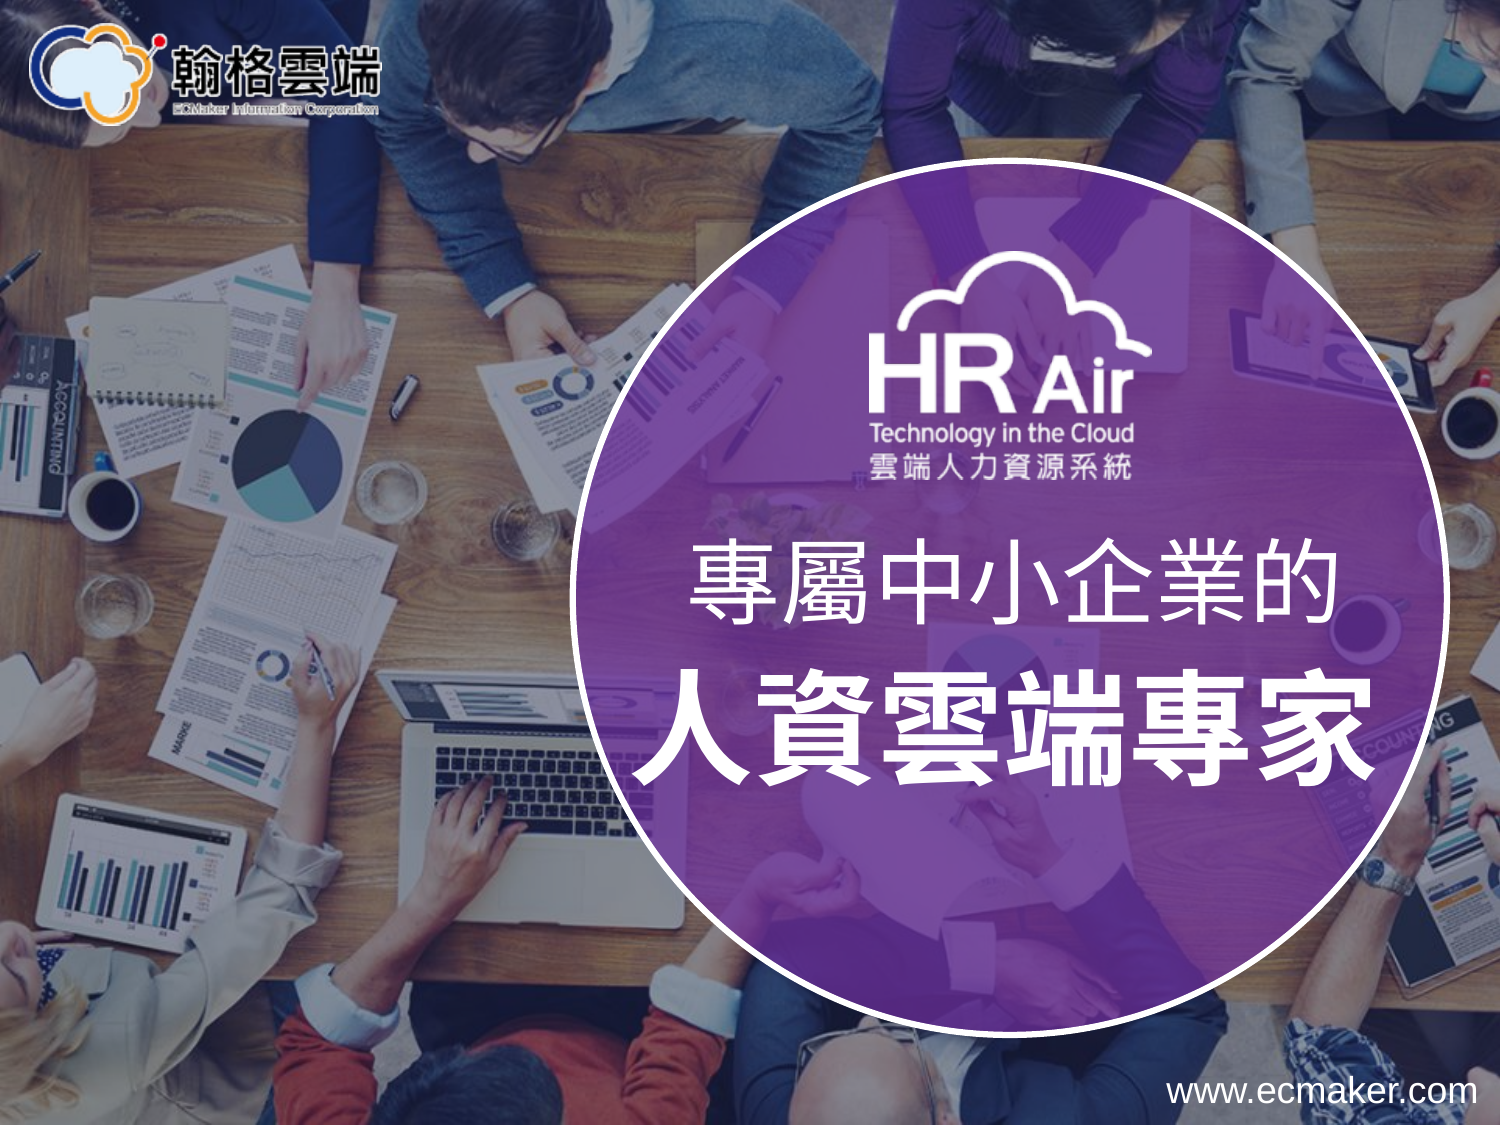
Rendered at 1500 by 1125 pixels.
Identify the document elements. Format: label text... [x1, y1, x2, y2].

title 專屬中小企業的 [559, 479, 1470, 581]
text_box [0, 0, 1500, 1125]
picture [29, 23, 382, 126]
text_box [587, 158, 1433, 479]
text_box [665, 870, 1355, 1038]
text_box www.ecmaker.com [1151, 1058, 1500, 1119]
picture [869, 251, 1152, 481]
text_box 人資雲端專家 [500, 581, 1500, 870]
